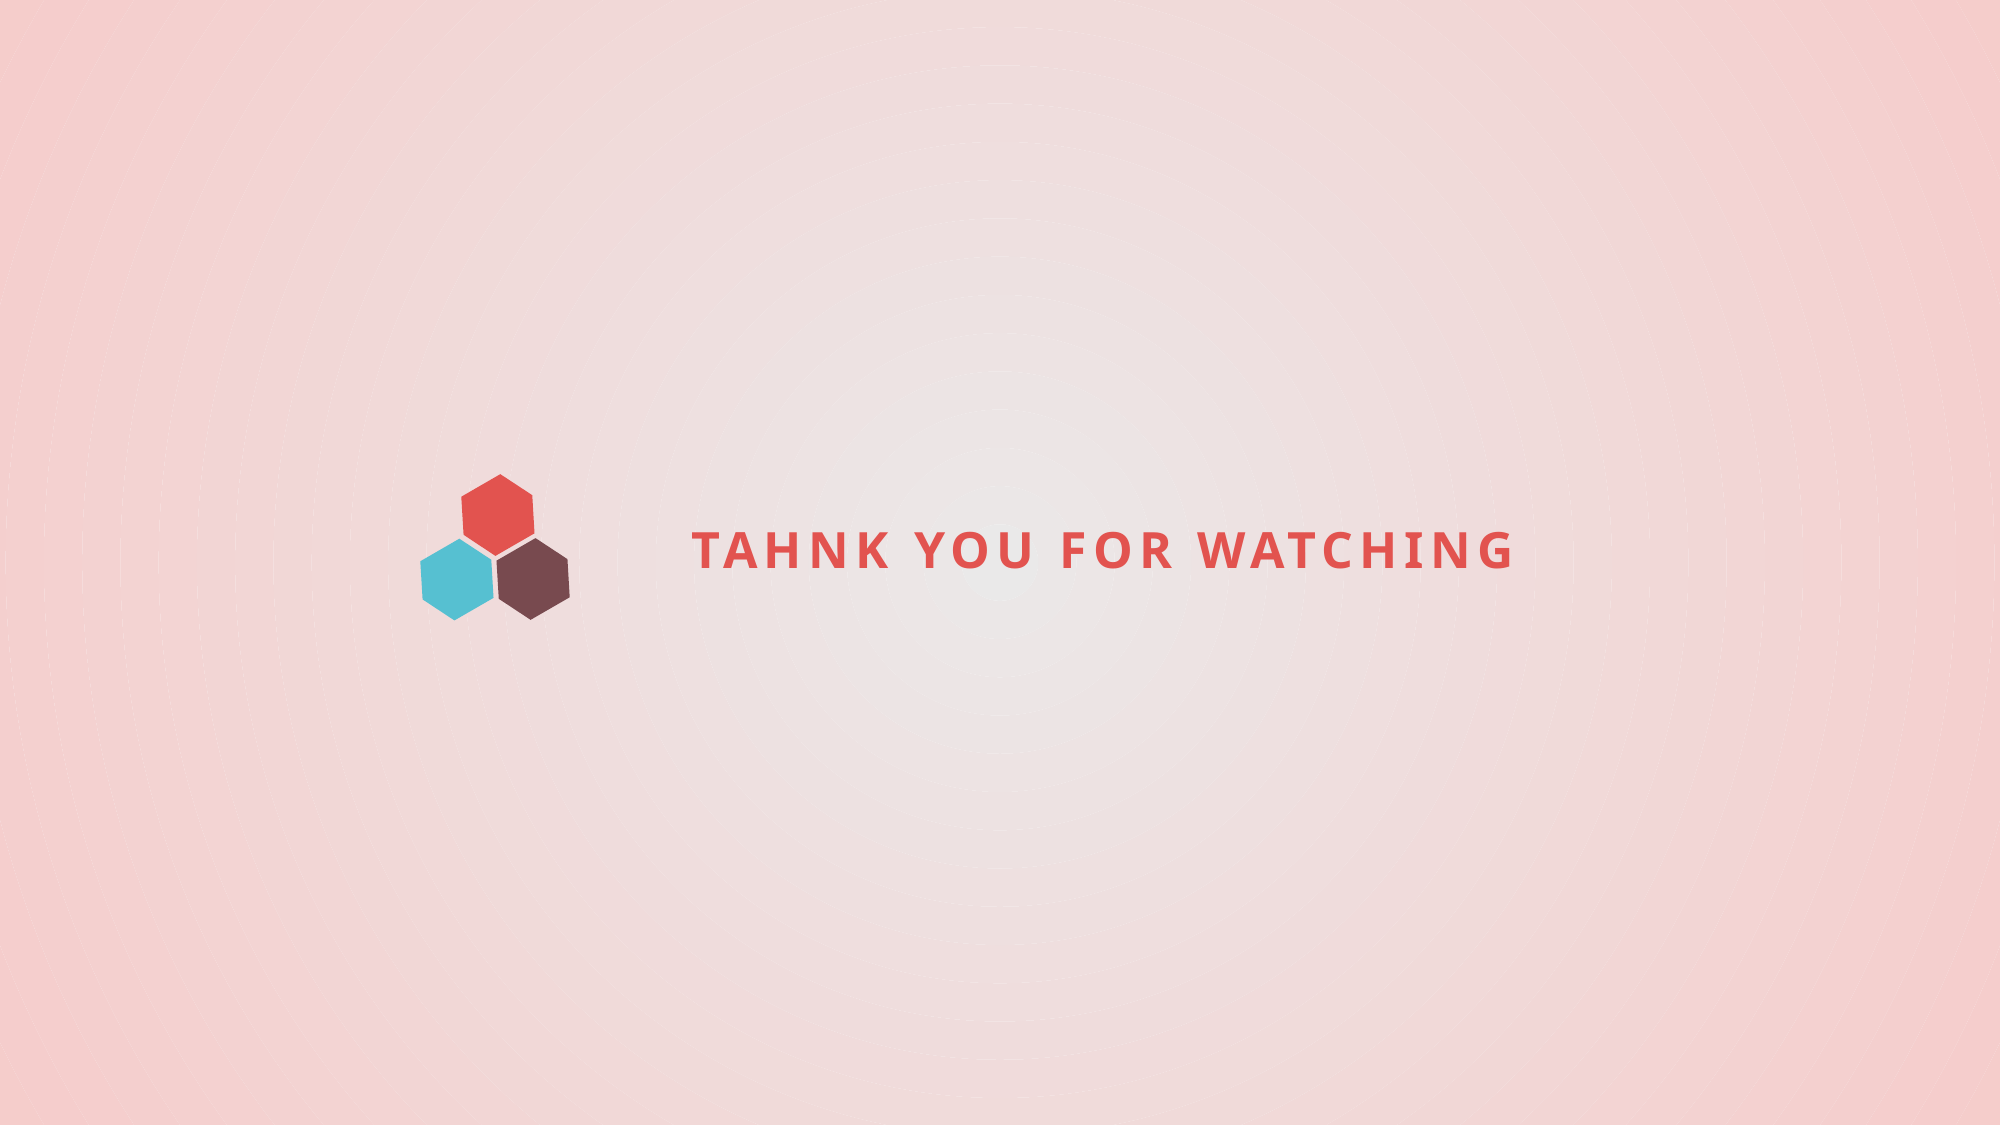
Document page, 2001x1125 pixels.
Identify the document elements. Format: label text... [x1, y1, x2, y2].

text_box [413, 492, 561, 635]
text_box TAHNK YOU FOR WATCHING [549, 510, 1656, 646]
